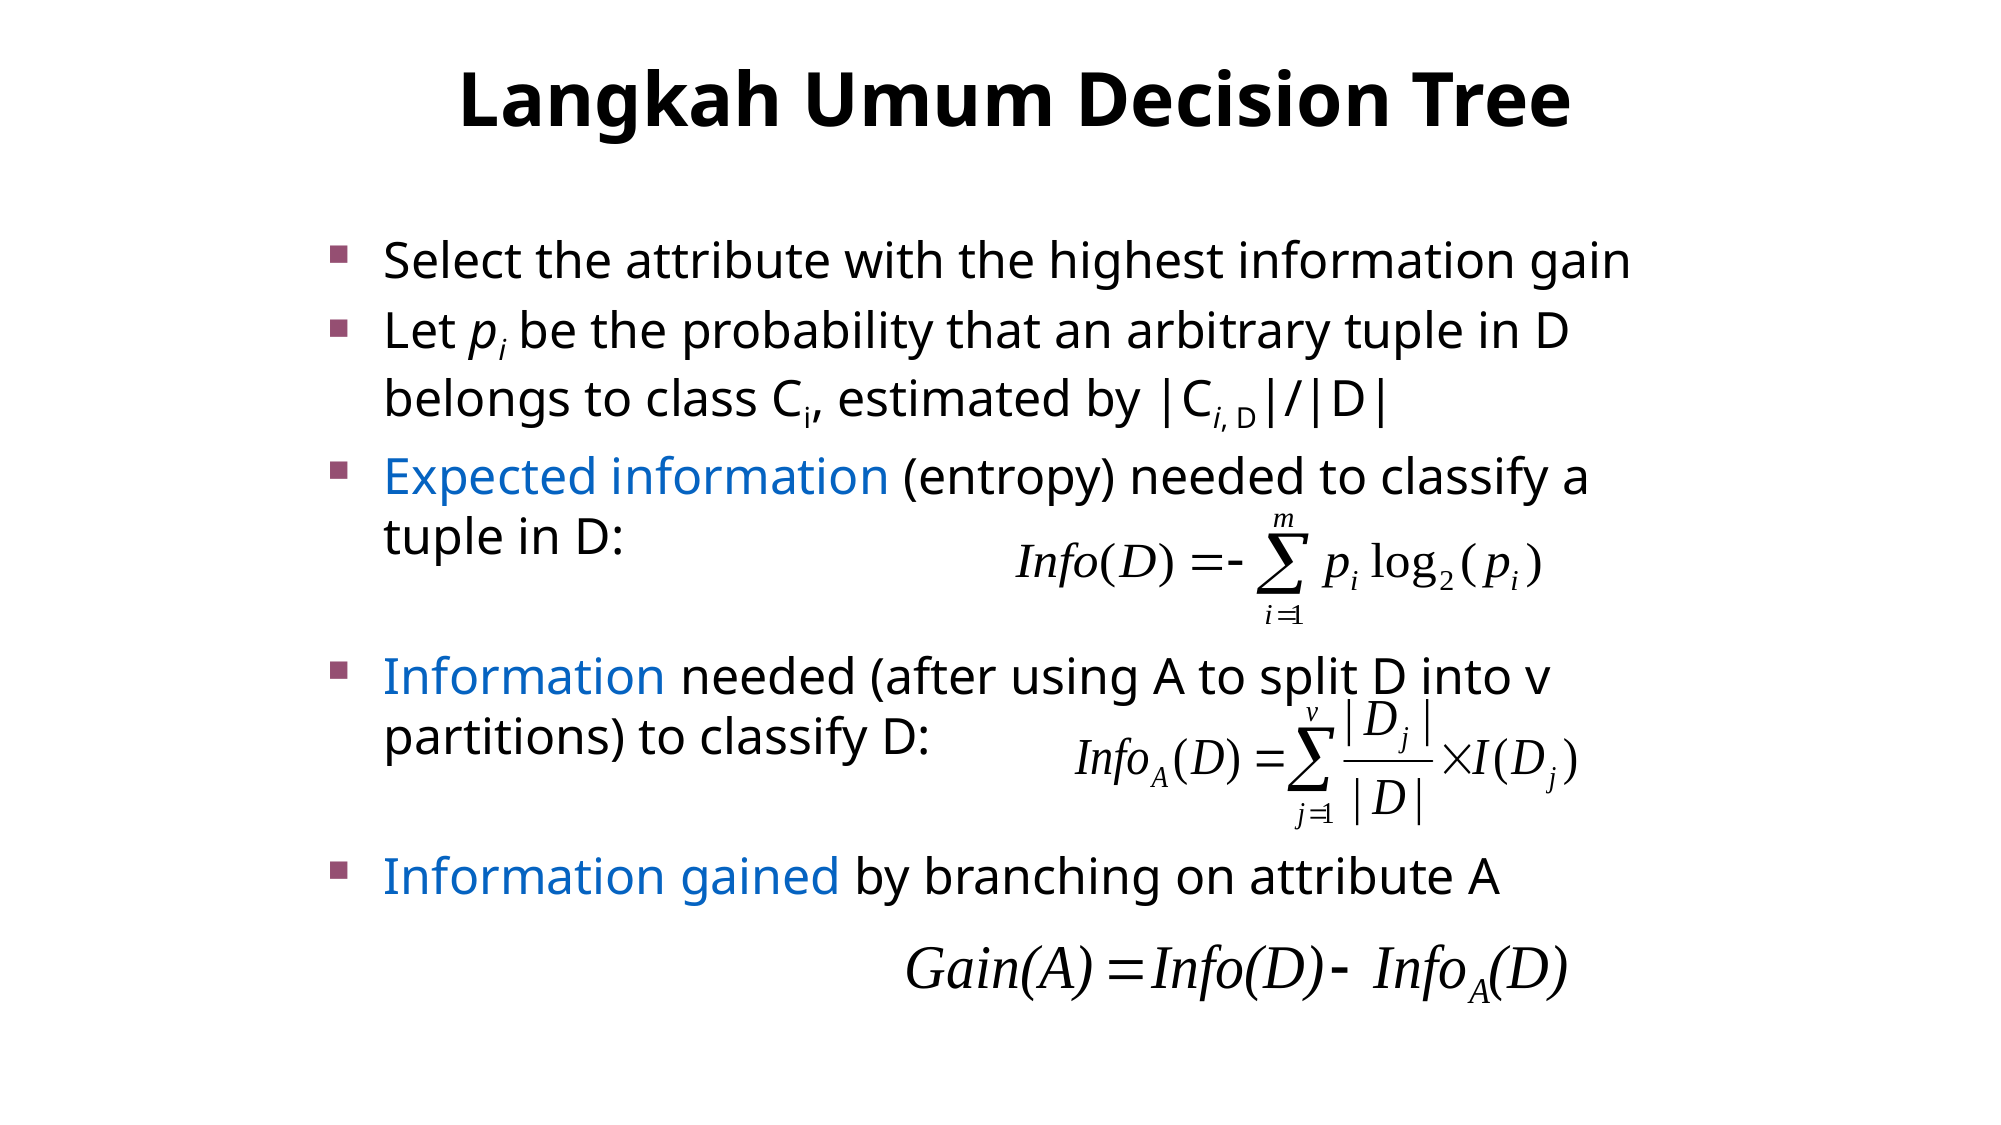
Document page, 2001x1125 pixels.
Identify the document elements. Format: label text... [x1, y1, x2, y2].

text_box Select the attribute with the highest information gain Let pi be the probability that an arbitrary tuple in D belongs to class Ci, estimated by |Ci, D|/|D| Expected information (entropy) needed to classify a tuple in D: Information needed (after using A to split D into v partitions) to classify D: Information gained by branching on attribute A [312, 220, 1701, 1034]
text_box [897, 925, 1577, 1014]
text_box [1066, 683, 1588, 839]
text_box Langkah Umum Decision Tree [442, 43, 1588, 149]
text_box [1006, 495, 1551, 636]
